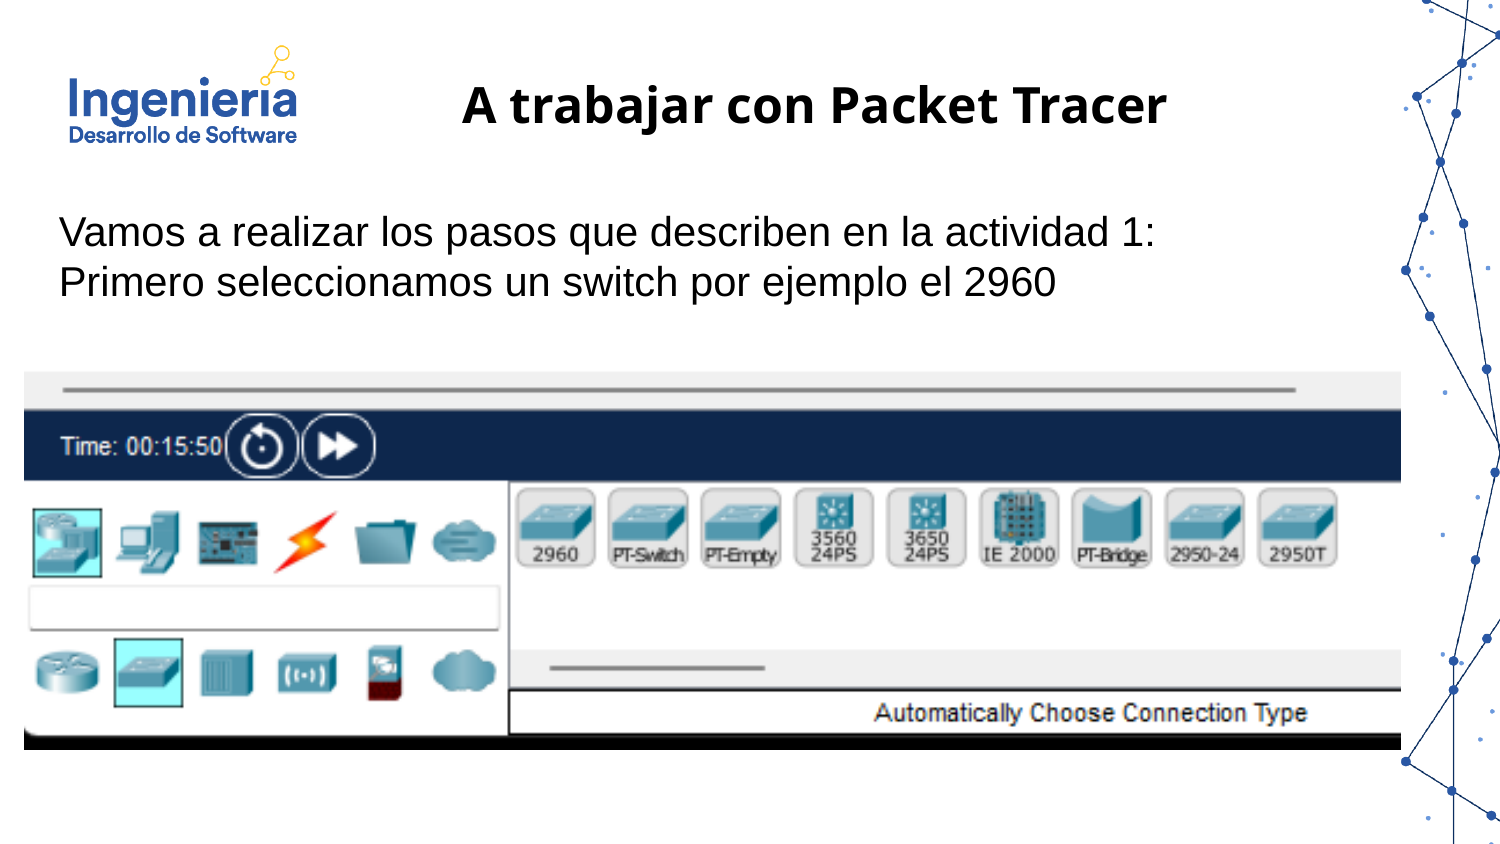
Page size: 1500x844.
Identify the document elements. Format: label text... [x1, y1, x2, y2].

text_box A trabajar con Packet Tracer [447, 65, 1306, 141]
text_box Vamos a realizar los pasos que describen en la actividad 1: Primero seleccionamos un switch por ejemplo el 2960 [43, 197, 1373, 313]
picture [0, 0, 1500, 844]
